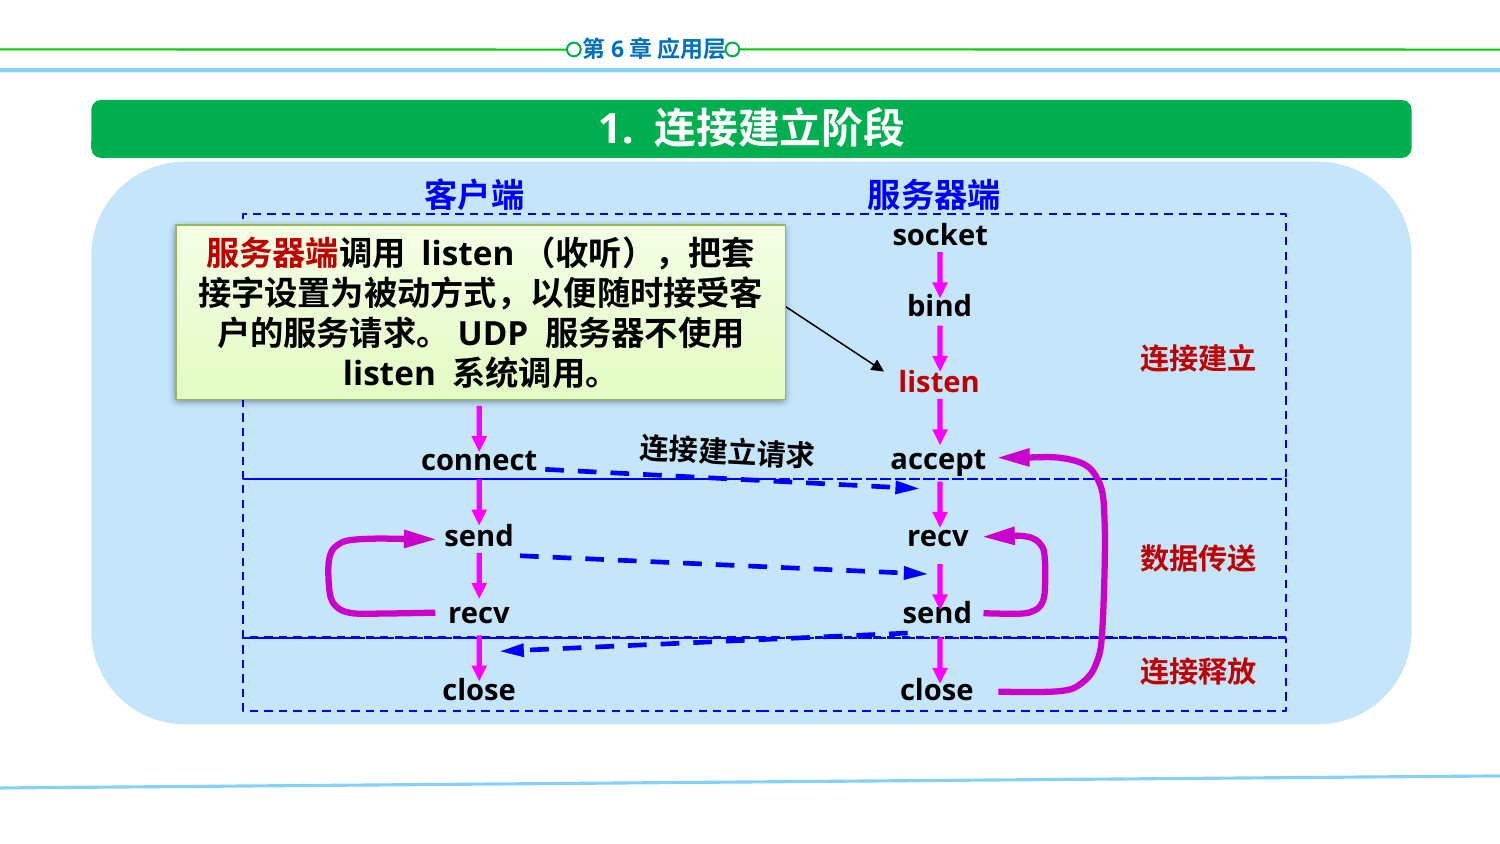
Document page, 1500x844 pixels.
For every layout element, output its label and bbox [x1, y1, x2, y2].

text_box [89, 94, 1414, 727]
